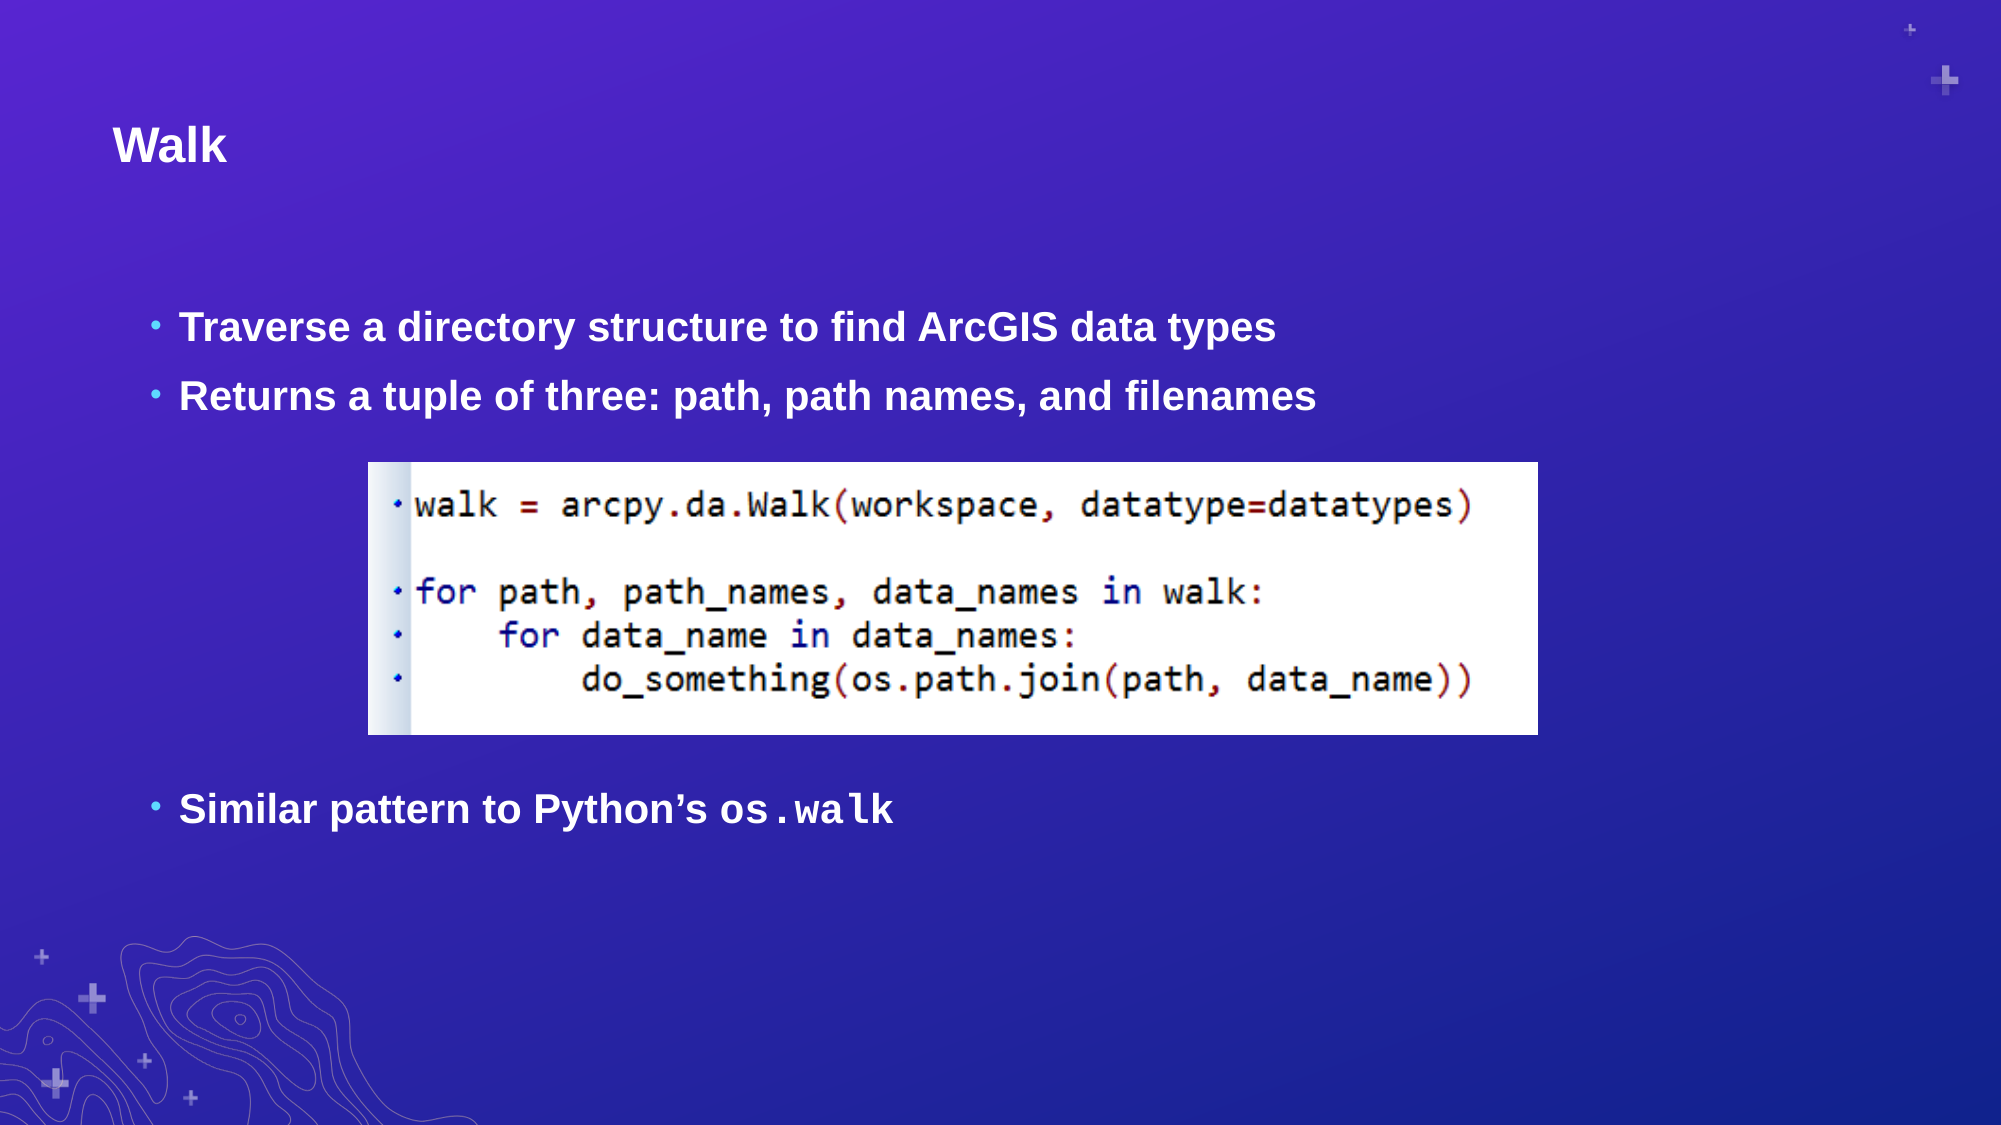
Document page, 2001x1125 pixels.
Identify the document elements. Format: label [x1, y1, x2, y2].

picture [368, 462, 1538, 735]
text_box [0, 0, 2000, 1125]
